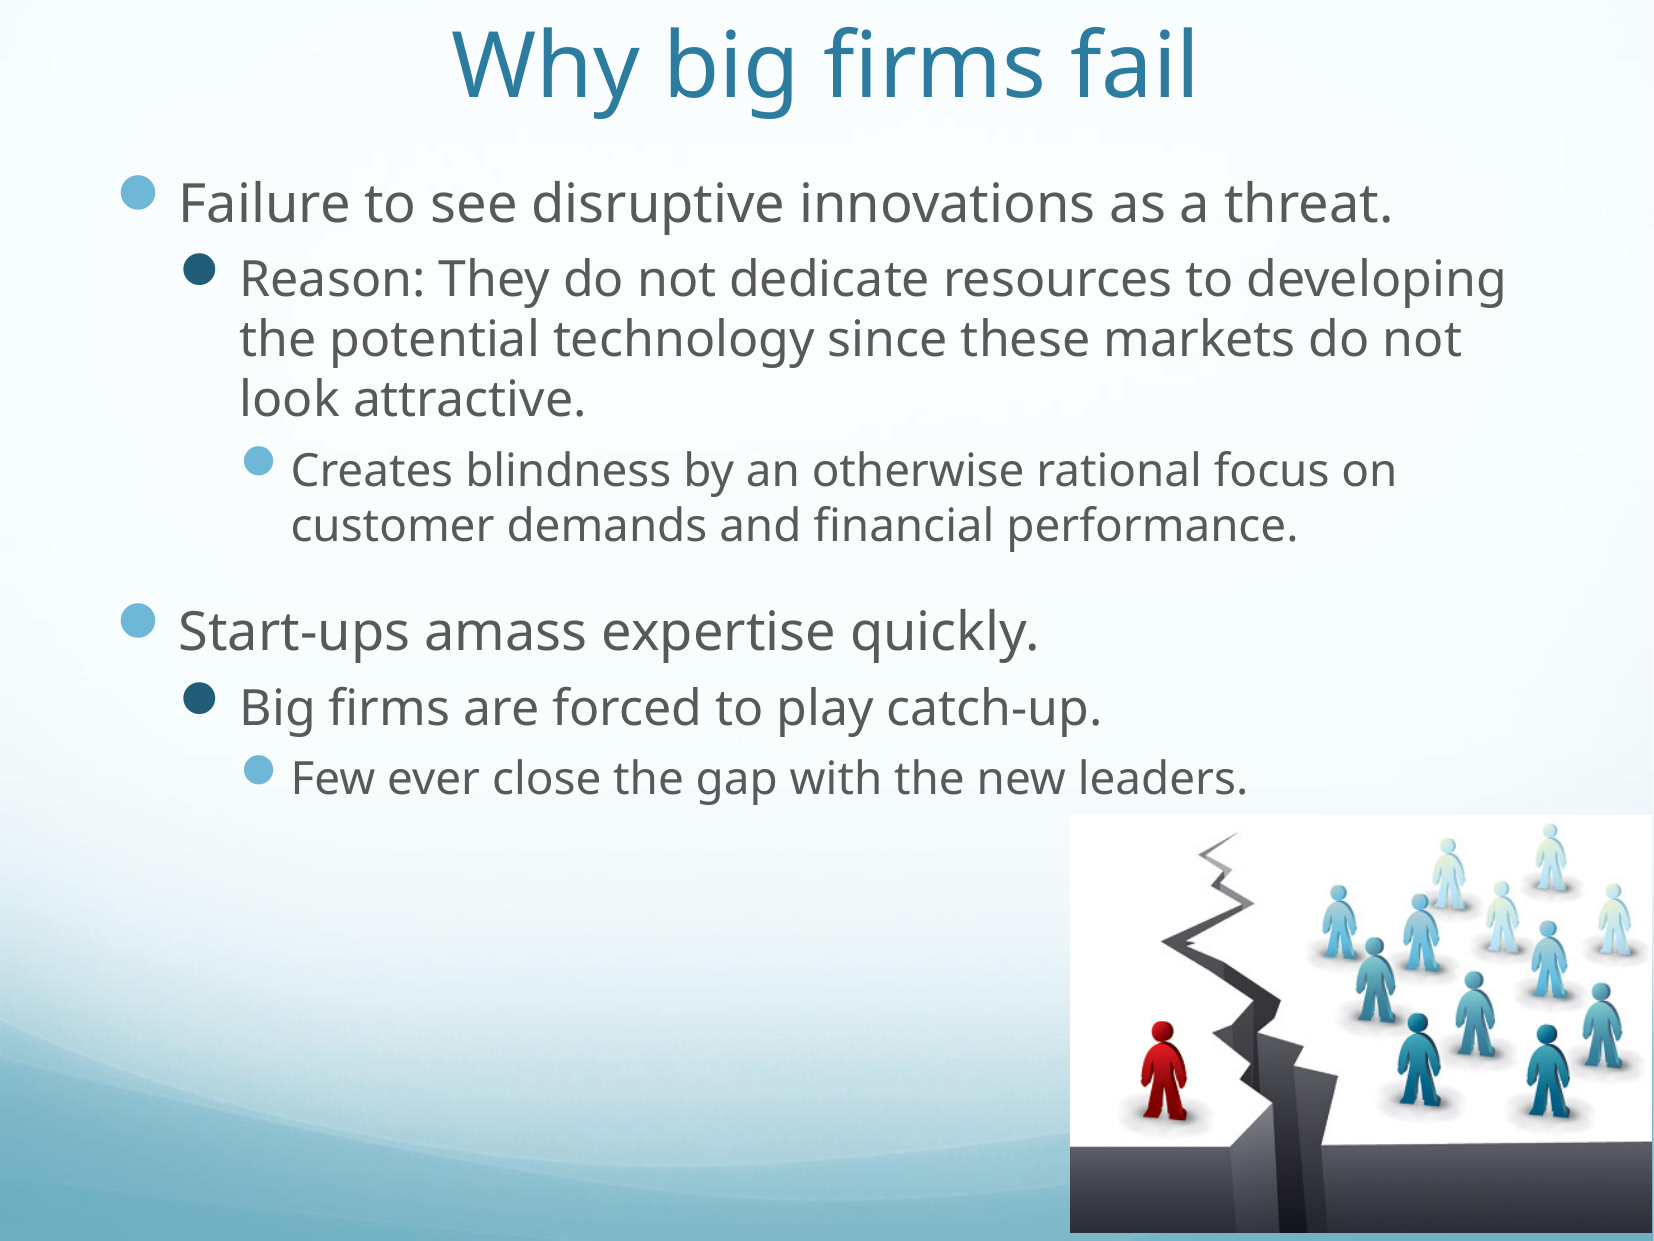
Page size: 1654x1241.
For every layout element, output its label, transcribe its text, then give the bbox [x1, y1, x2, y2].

picture [0, 0, 1654, 1241]
title Why big firms fail [99, 0, 1554, 125]
list Failure to see disruptive innovations as a threat. Reason: They do not dedicate resources to developing the potential technology since these markets do not look attractive. Creates blindness by an otherwise rational focus on customer demands and financial performance. Start-ups amass expertise quickly. Big firms are forced to play catch-up. Few ever close the gap with the new leaders. [99, 159, 1554, 946]
